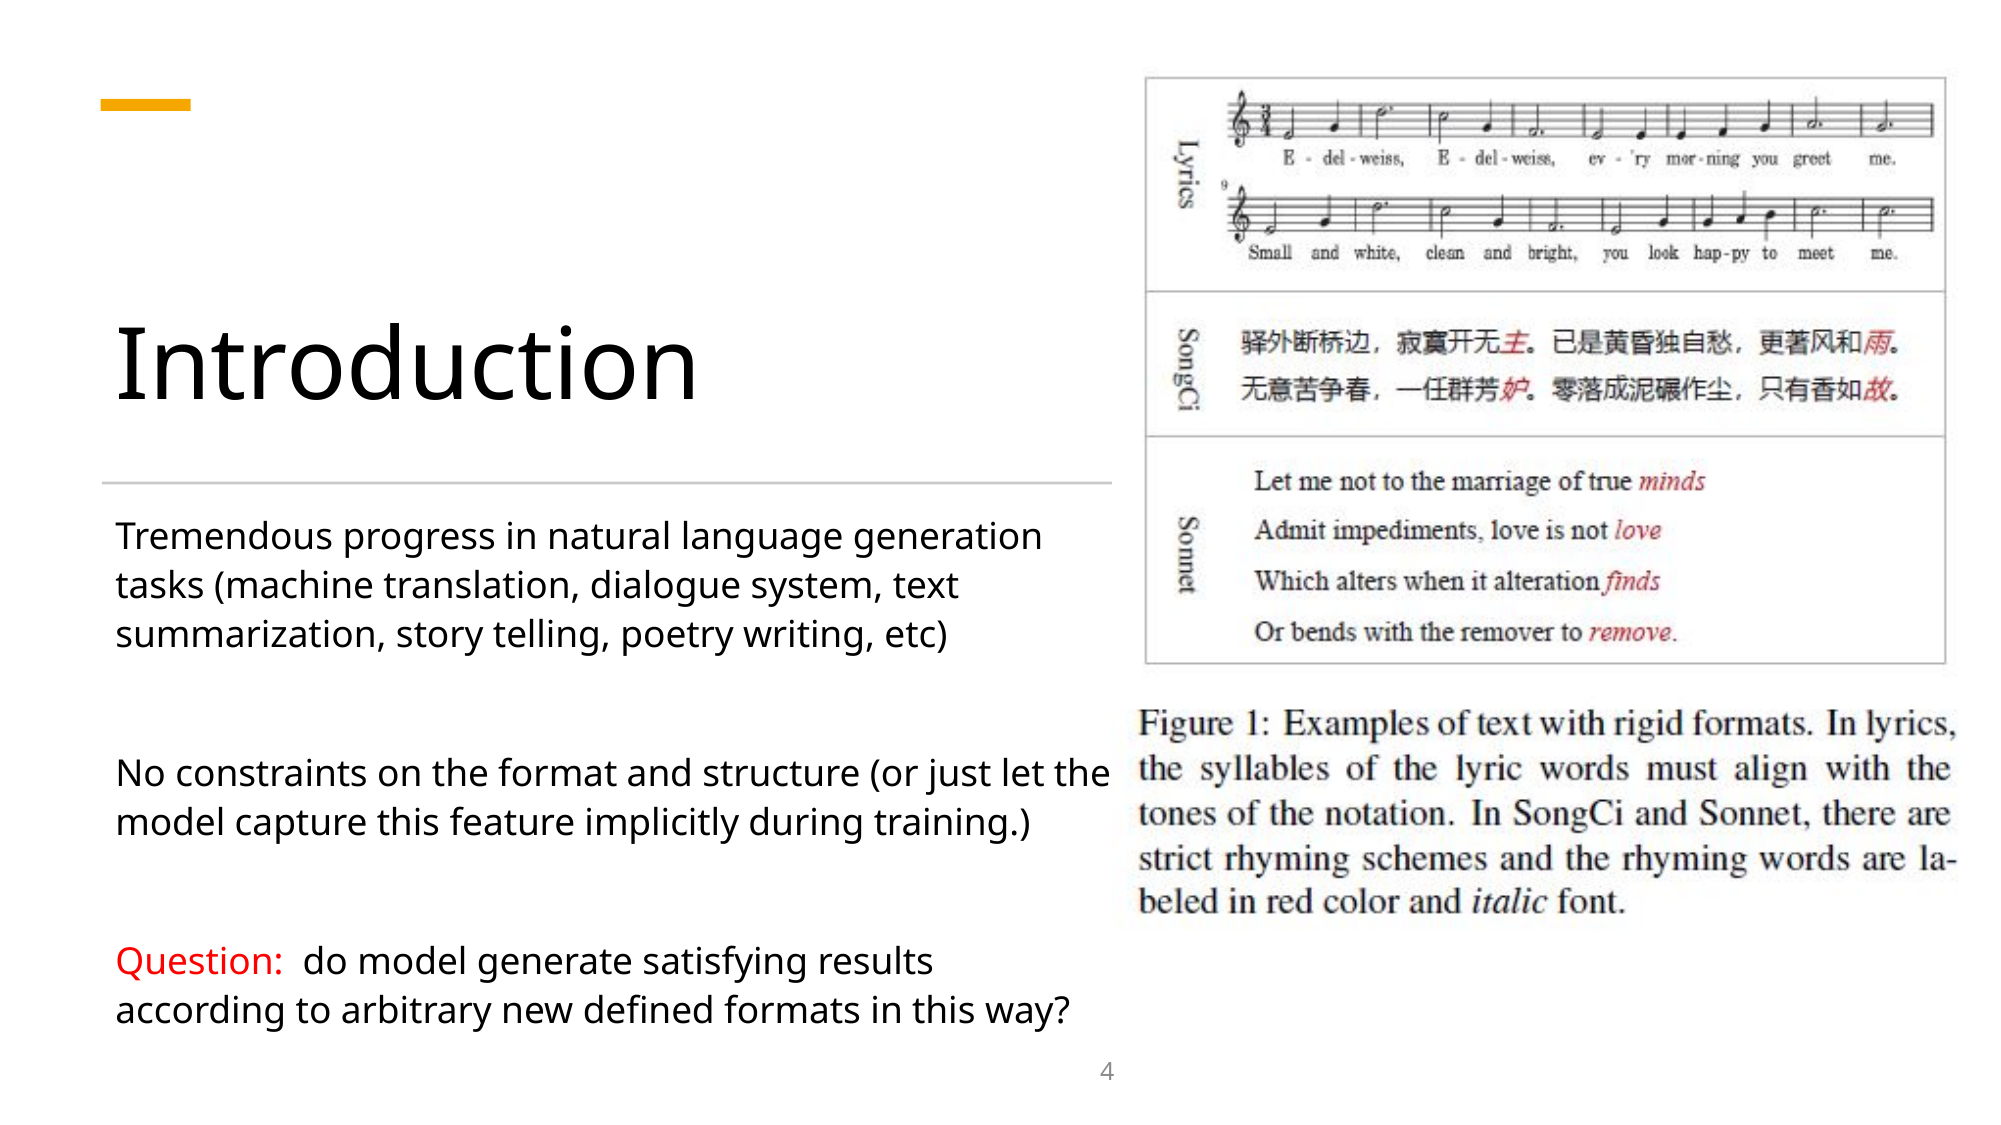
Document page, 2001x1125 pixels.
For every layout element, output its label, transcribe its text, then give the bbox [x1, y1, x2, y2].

title Introduction [100, 176, 1112, 429]
picture [1112, 52, 1984, 944]
slide_number 4 [919, 1042, 1130, 1103]
list Tremendous progress in natural language generation tasks (machine translation, dialogue system, text summarization, story telling, poetry writing, etc) No constraints on the format and structure (or just let the model capture this feature implicitly during training.) Question: do model generate satisfying results according to arbitrary new defined formats in this way? [100, 500, 1130, 1090]
